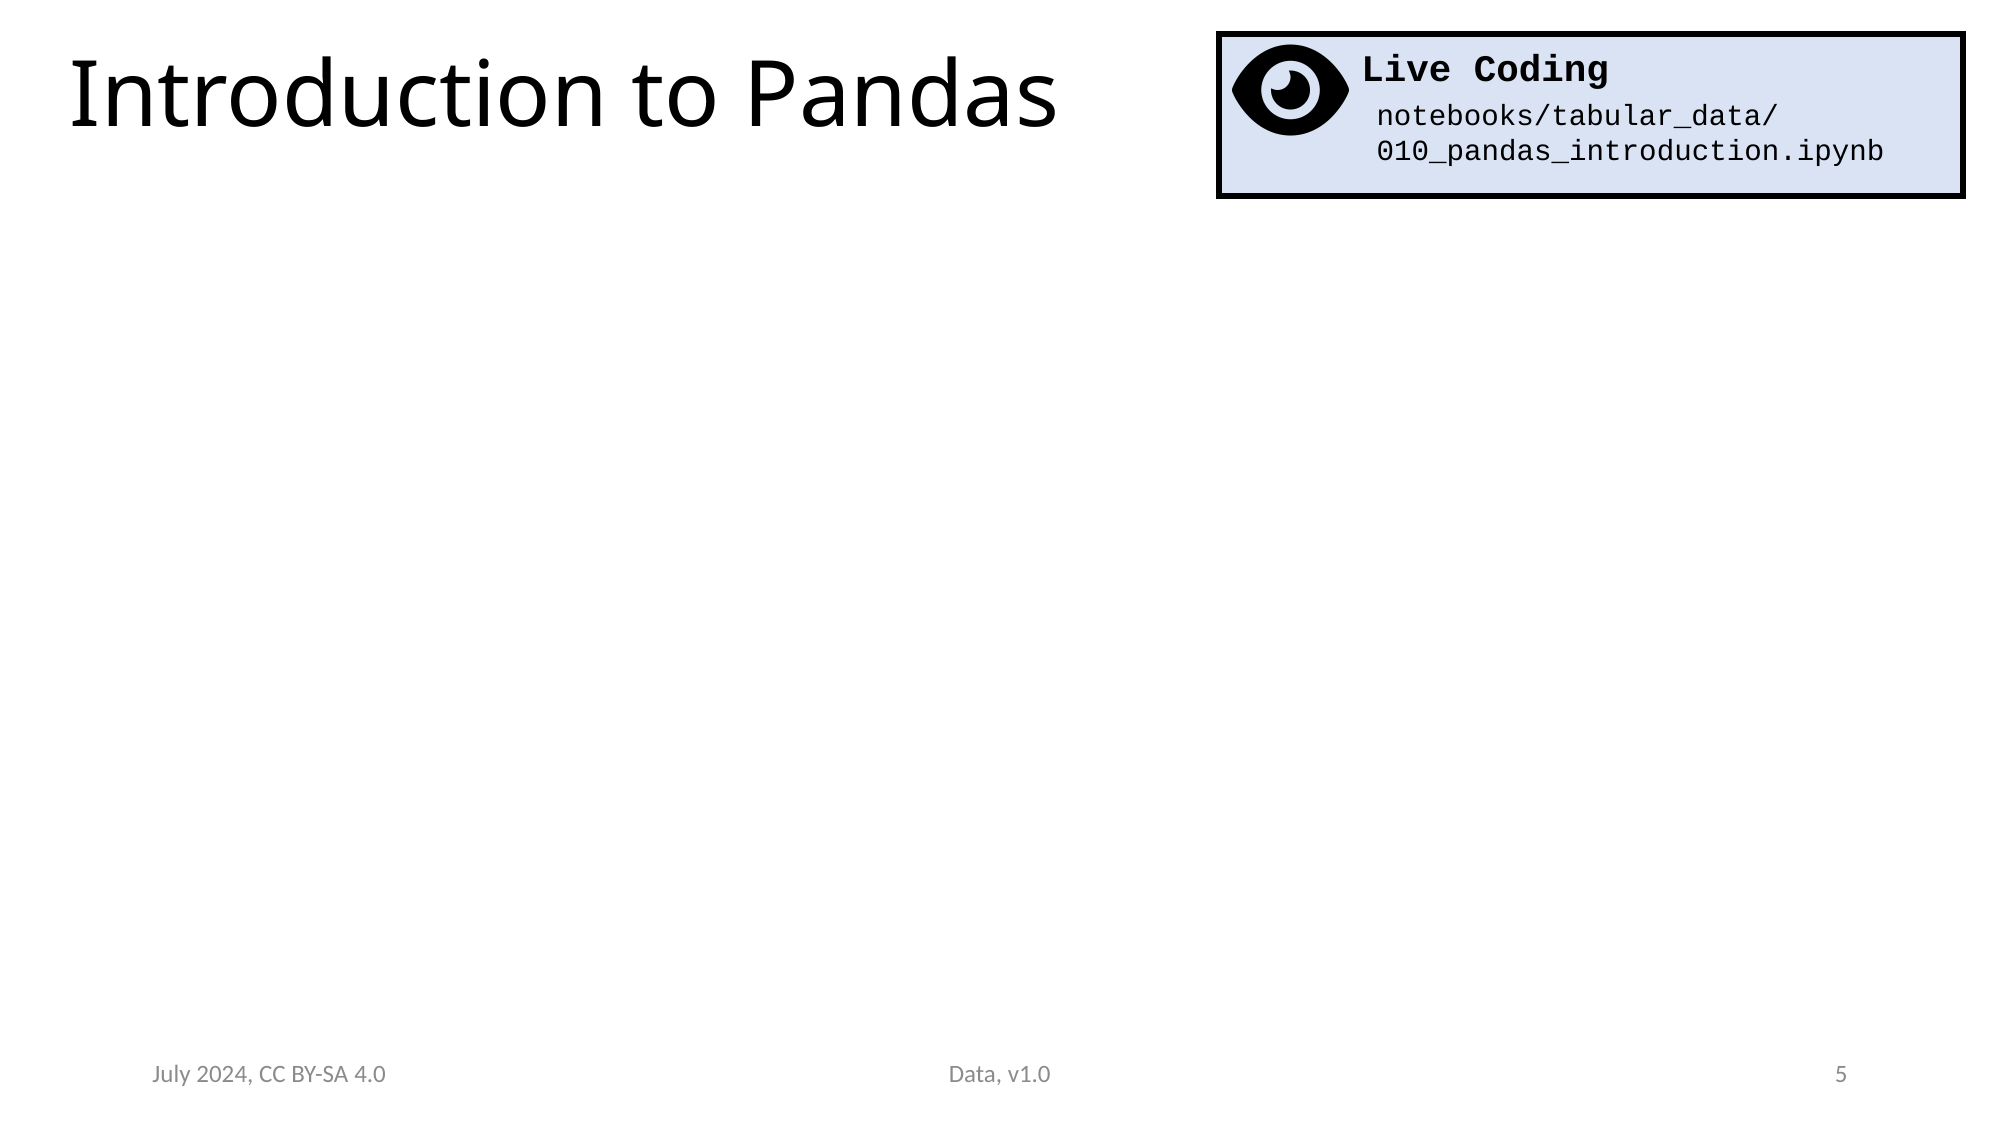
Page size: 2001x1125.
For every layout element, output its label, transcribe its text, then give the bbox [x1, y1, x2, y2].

text_box notebooks/tabular_data/ 010_pandas_introduction.ipynb [1361, 88, 1934, 174]
text_box Live Coding [1339, 36, 1632, 97]
footer Data, v1.0 [662, 1042, 1338, 1103]
title Introduction to Pandas [55, 23, 1934, 172]
picture [1232, 38, 1349, 142]
text_box [1218, 33, 1964, 197]
slide_number 5 [1412, 1042, 1863, 1103]
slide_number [137, 1042, 588, 1103]
